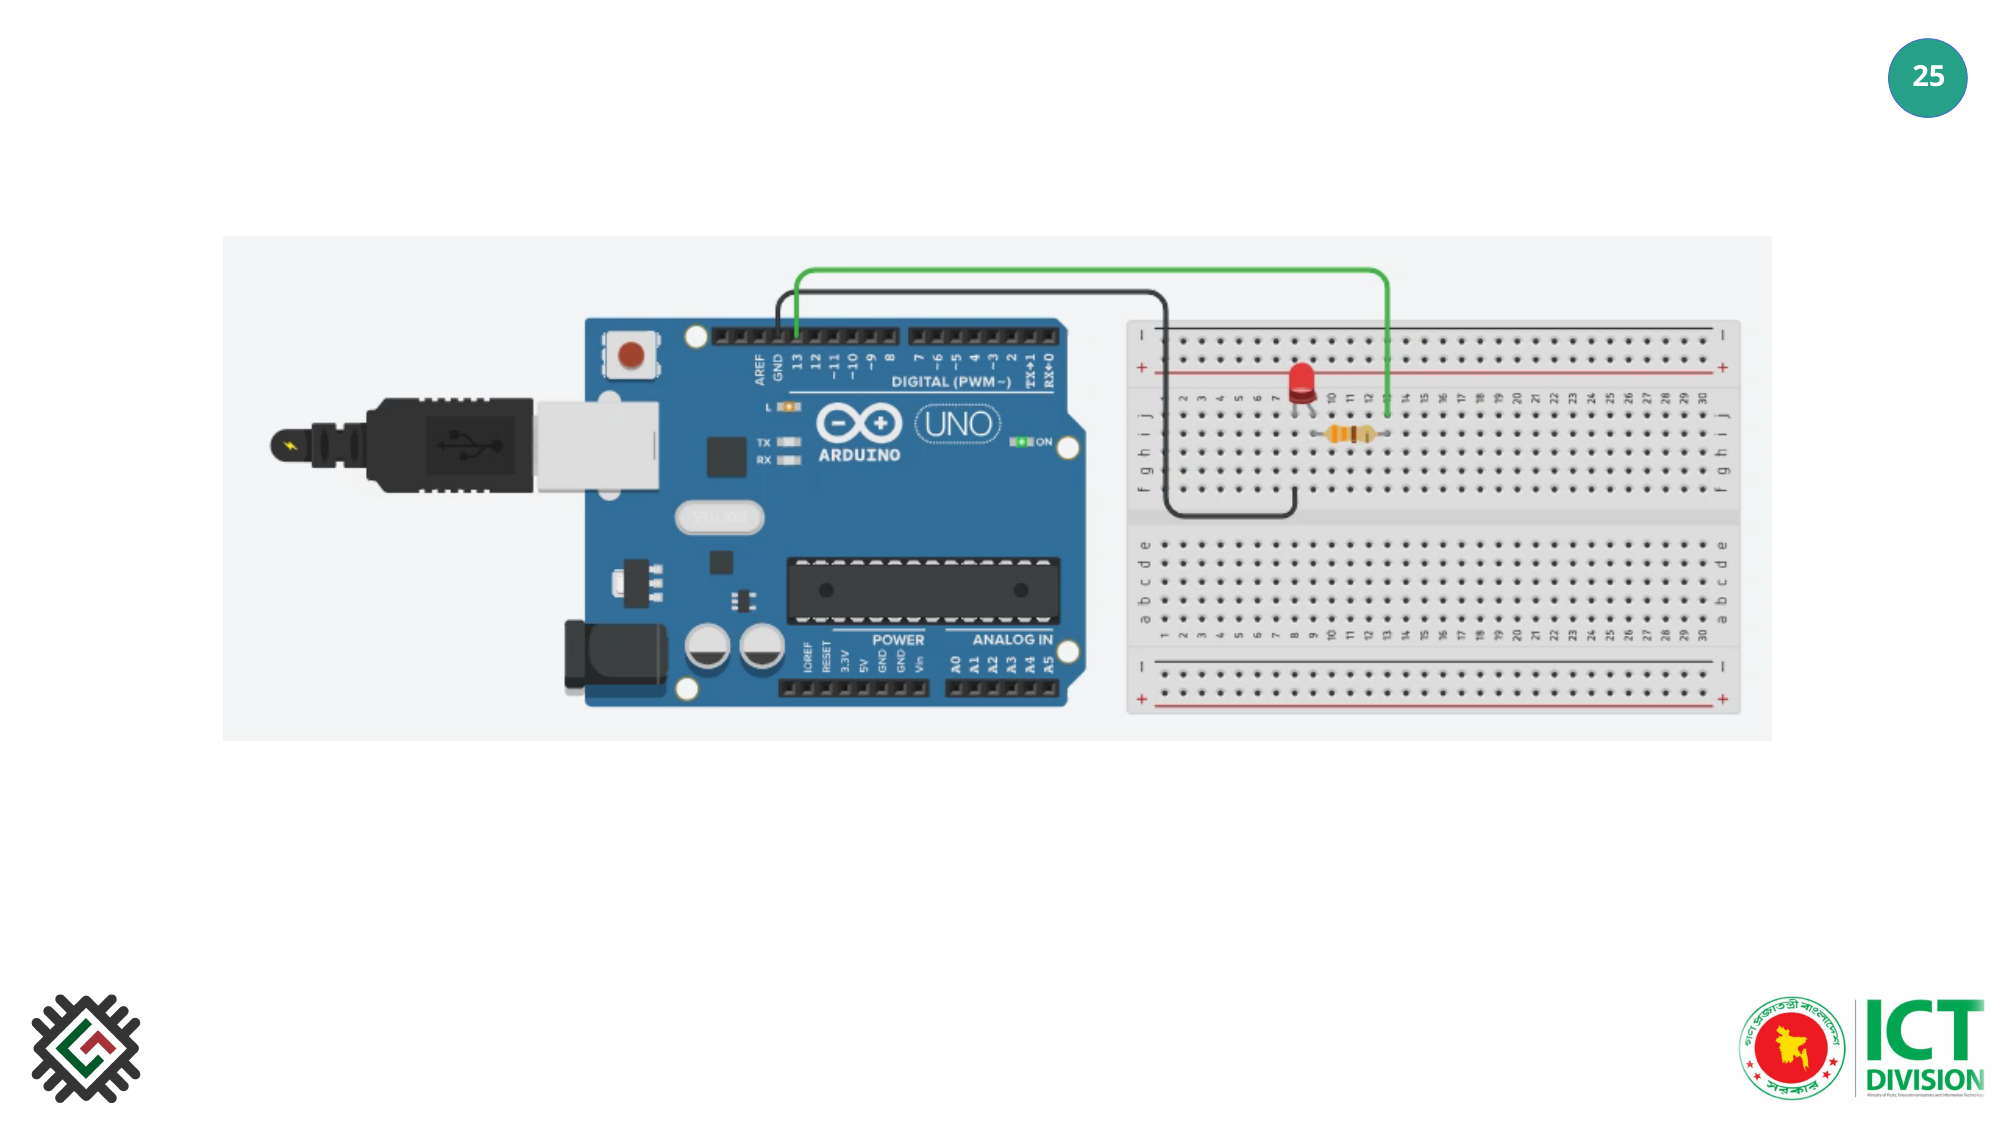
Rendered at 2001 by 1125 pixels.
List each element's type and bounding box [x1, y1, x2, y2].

text_box [222, 235, 1773, 742]
picture [1753, 999, 1971, 1095]
picture [23, 985, 150, 1109]
